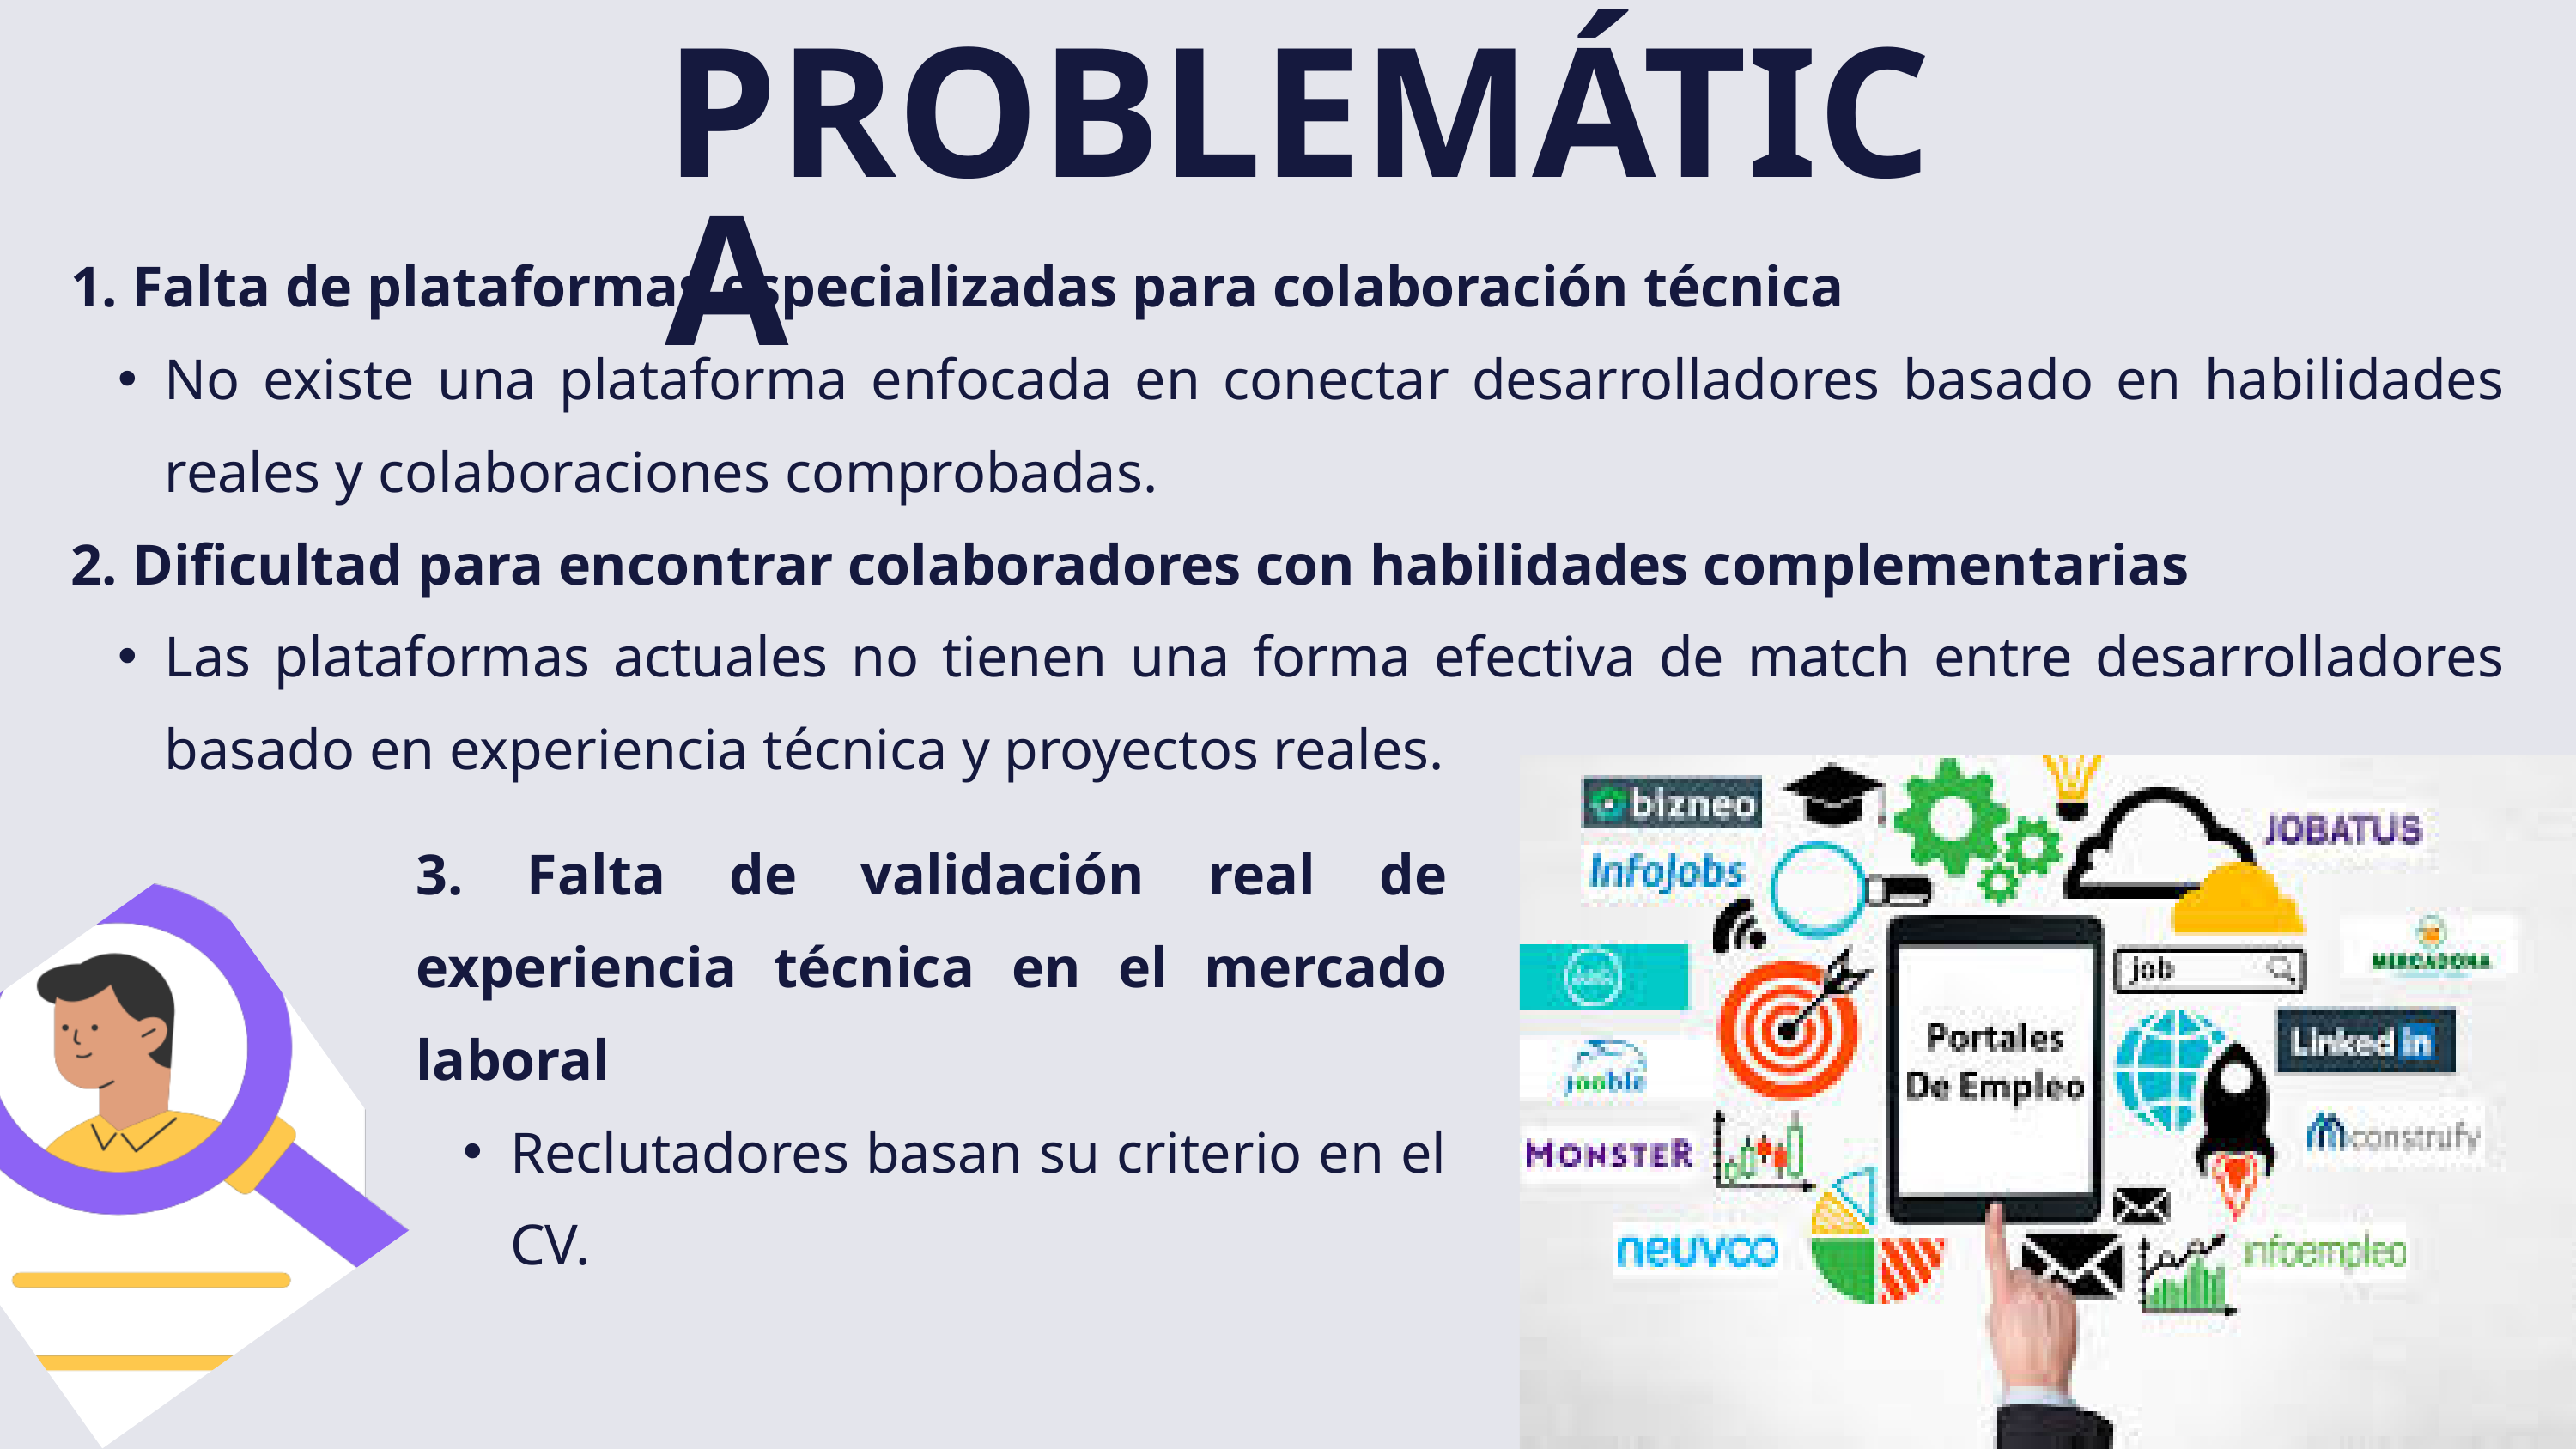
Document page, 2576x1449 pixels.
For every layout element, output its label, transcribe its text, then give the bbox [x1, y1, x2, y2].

text_box 3. Falta de validación real de experiencia técnica en el mercado laboral Reclutadores basan su criterio en el CV. [416, 813, 1448, 1367]
text_box 1. Falta de plataformas especializadas para colaboración técnica No existe una plataforma enfocada en conectar desarrolladores basado en habilidades reales y colaboraciones comprobadas. 2. Dificultad para encontrar colaboradores con habilidades complementarias Las plataformas actuales no tienen una forma efectiva de match entre desarrolladores basado en experiencia técnica y proyectos reales. [70, 225, 2506, 781]
text_box PROBLEMÁTICA [665, 44, 2029, 382]
text_box [1519, 755, 2576, 1449]
text_box [0, 859, 416, 1449]
